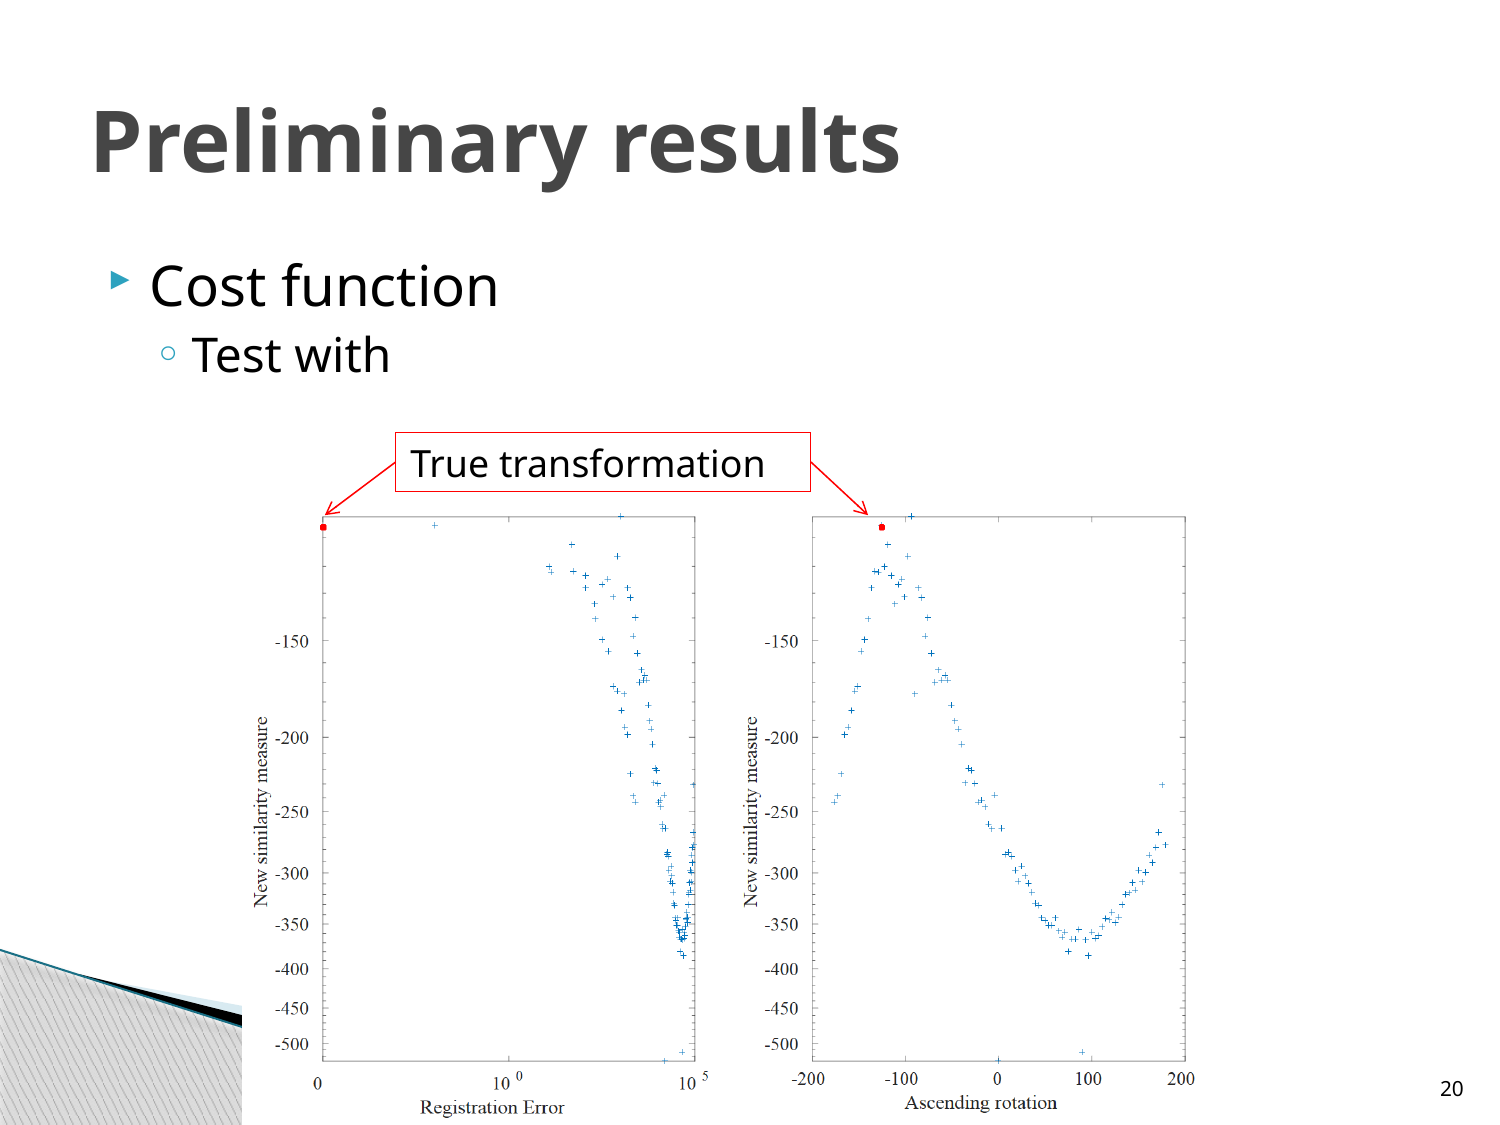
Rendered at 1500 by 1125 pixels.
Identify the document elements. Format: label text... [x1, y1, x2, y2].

text_box True transformation [395, 432, 811, 483]
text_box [810, 462, 869, 516]
slide_number 20 [1418, 1051, 1479, 1112]
title Preliminary results [75, 45, 1425, 233]
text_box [324, 462, 396, 516]
picture [241, 483, 1211, 1125]
